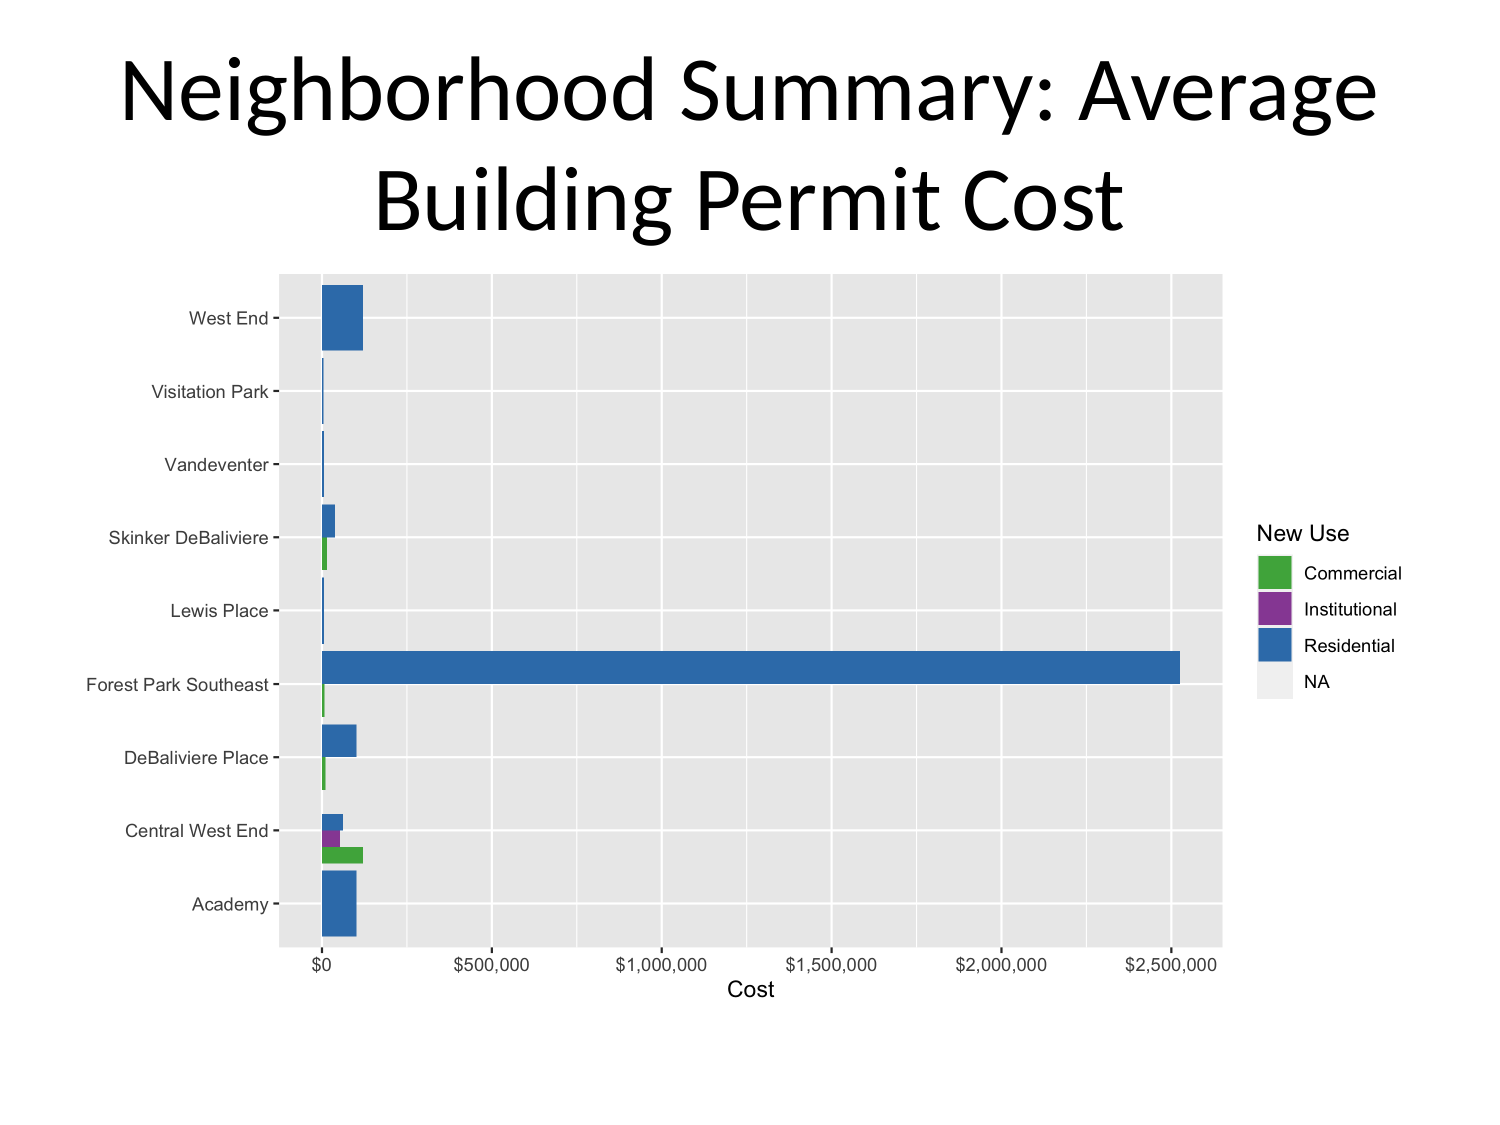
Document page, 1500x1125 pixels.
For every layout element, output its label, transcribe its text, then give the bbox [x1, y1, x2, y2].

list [74, 262, 1426, 1013]
title Neighborhood Summary: Average Building Permit Cost [75, 45, 1425, 233]
